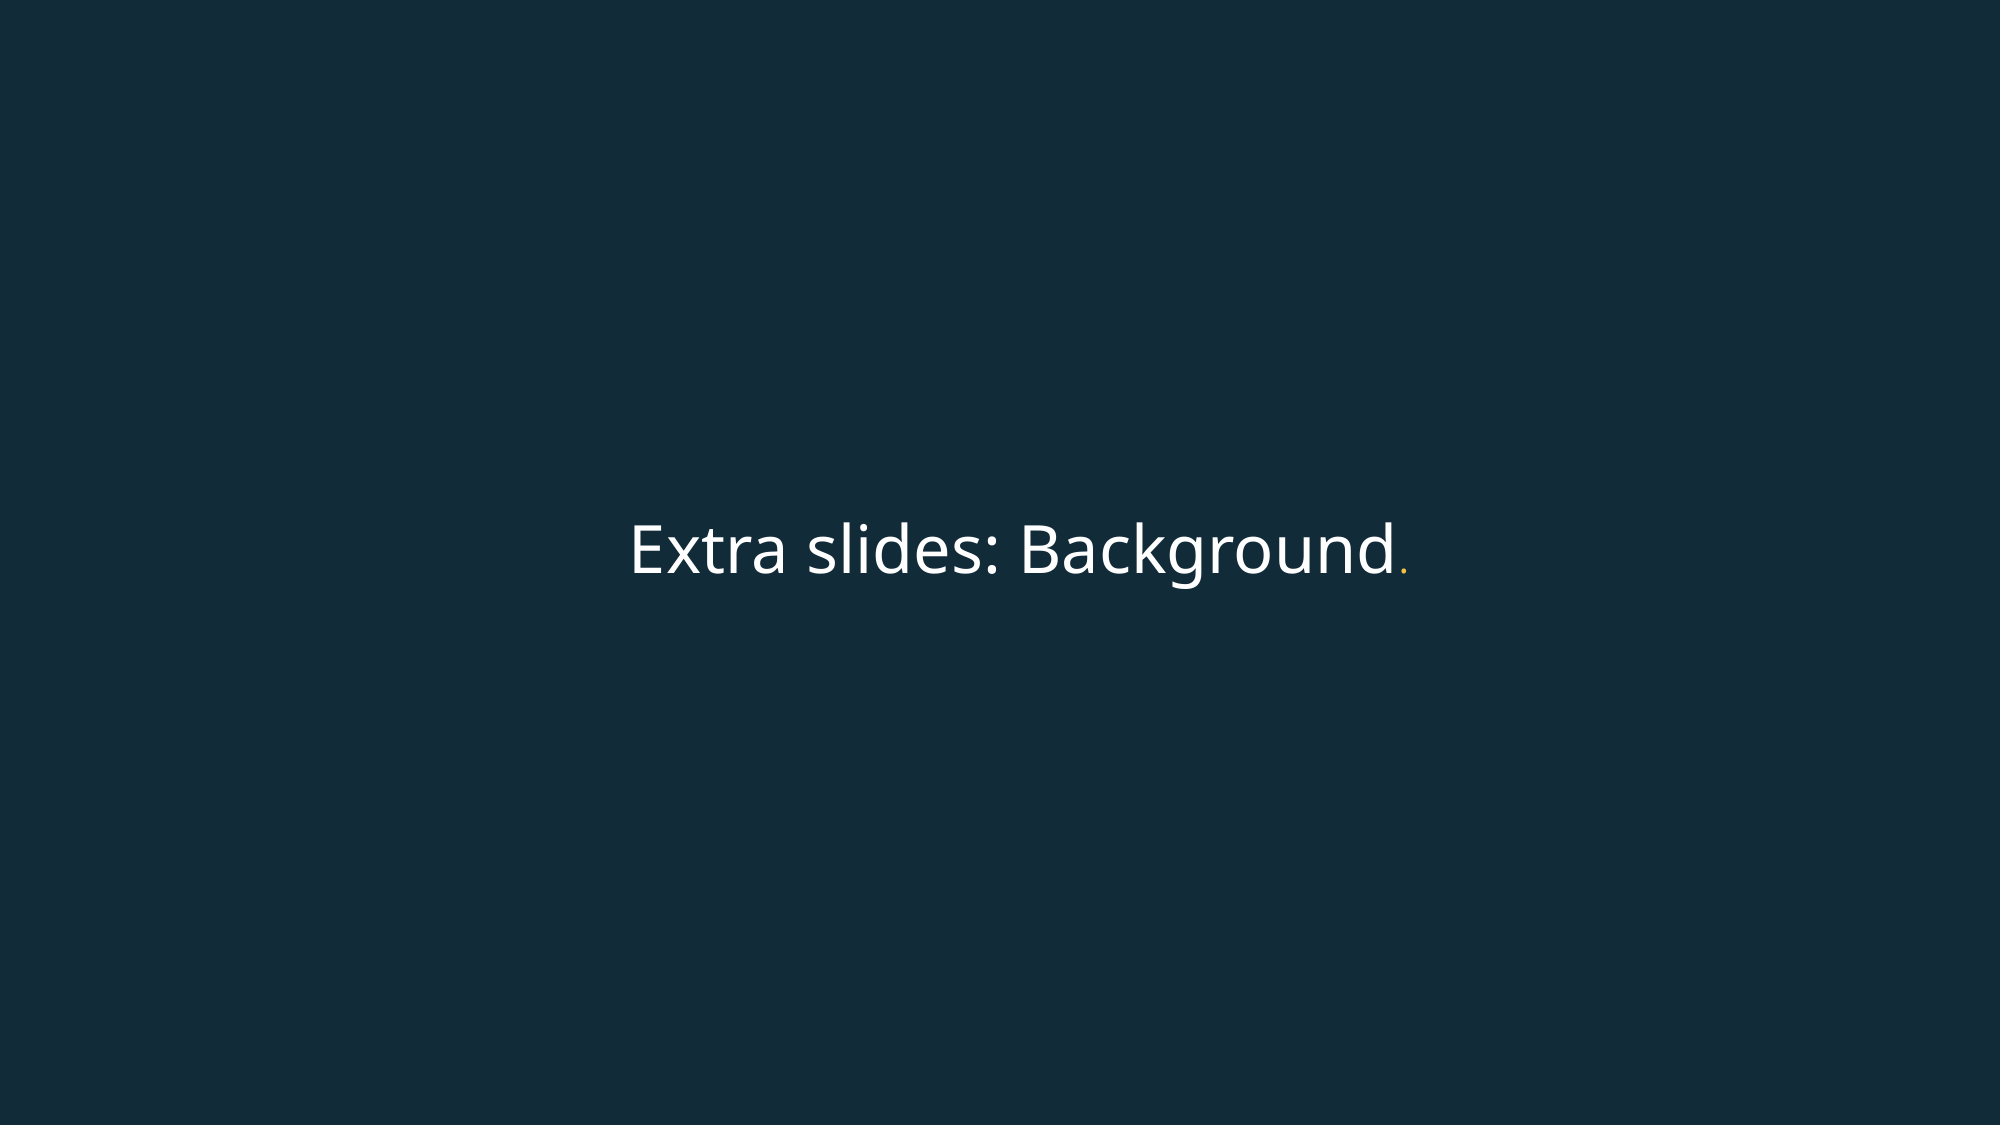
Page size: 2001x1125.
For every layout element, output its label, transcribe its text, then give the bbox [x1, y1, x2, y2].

text_box Extra slides: Background. [614, 499, 1615, 595]
